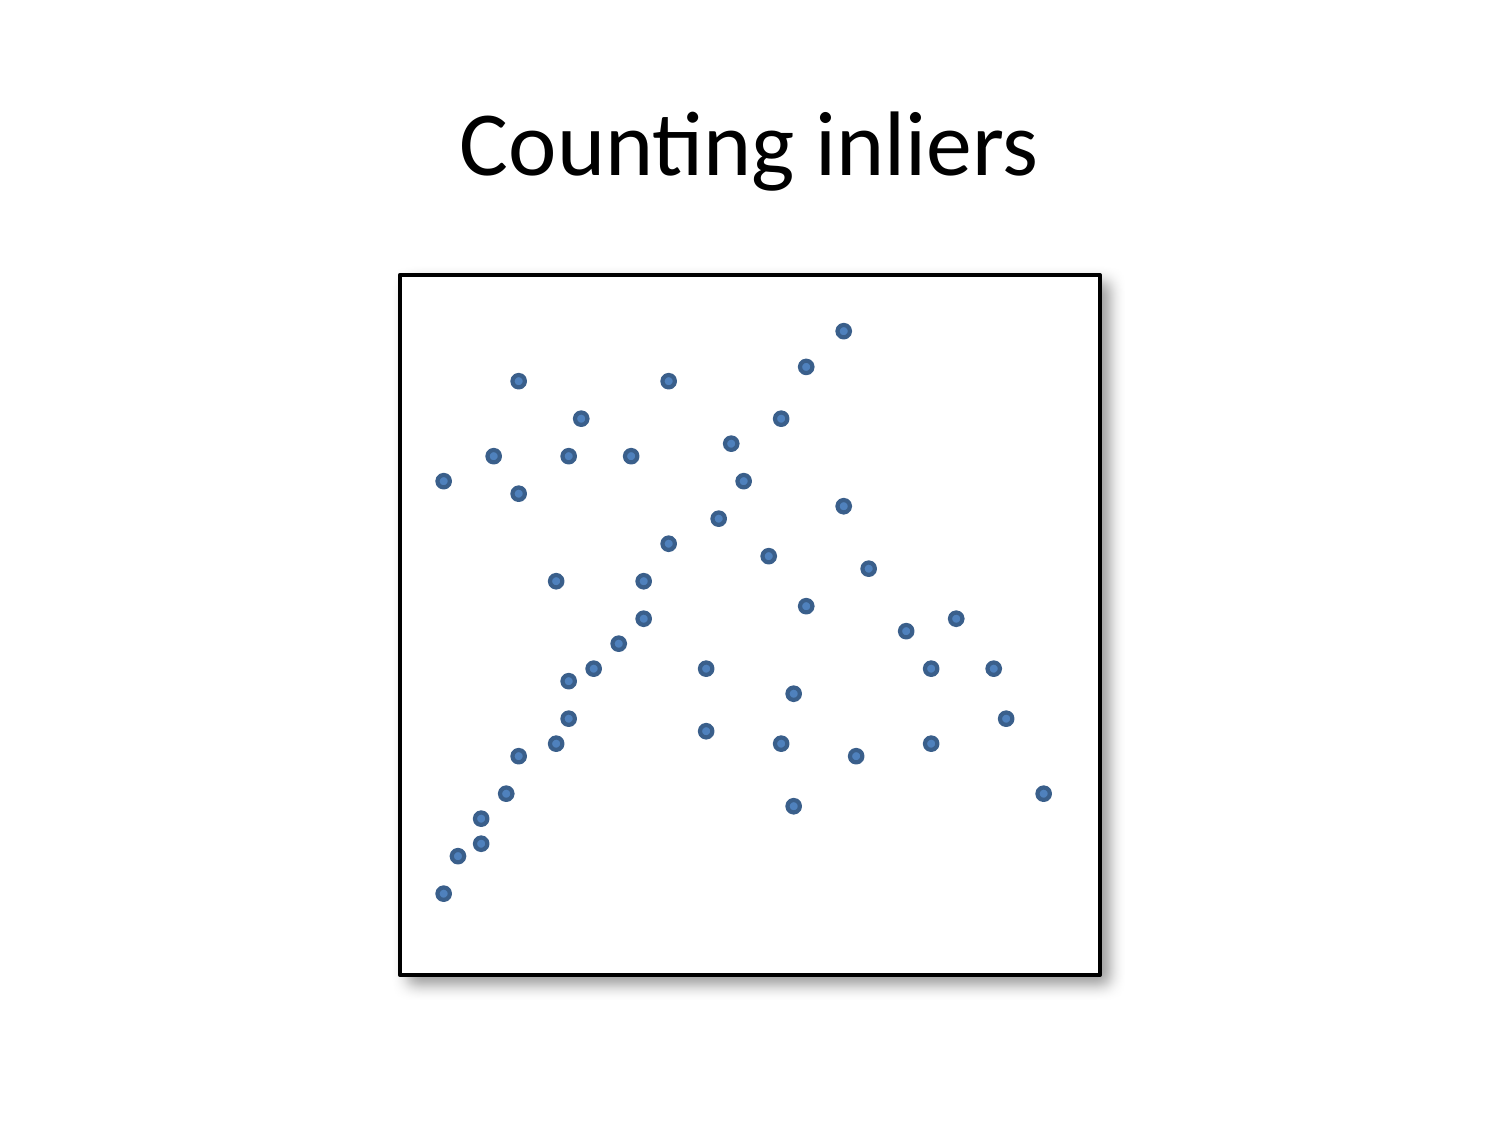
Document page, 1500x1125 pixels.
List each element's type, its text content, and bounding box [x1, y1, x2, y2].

text_box [797, 358, 815, 376]
text_box [735, 472, 752, 490]
text_box [785, 685, 802, 703]
text_box [897, 622, 915, 640]
text_box [860, 560, 877, 577]
text_box [449, 847, 467, 865]
text_box [947, 610, 965, 628]
text_box [985, 660, 1003, 677]
text_box [635, 572, 652, 590]
text_box [722, 435, 740, 452]
text_box [510, 372, 527, 390]
text_box [635, 610, 652, 628]
text_box [472, 810, 490, 827]
text_box [435, 472, 452, 490]
text_box [772, 735, 790, 752]
text_box [547, 735, 565, 752]
text_box [398, 273, 1102, 977]
text_box [510, 485, 527, 502]
text_box [435, 885, 452, 902]
text_box [660, 535, 677, 553]
text_box [660, 372, 677, 390]
text_box [497, 785, 515, 802]
text_box [785, 797, 802, 815]
text_box [560, 672, 577, 690]
text_box [922, 660, 940, 677]
text_box [997, 710, 1015, 727]
text_box [585, 660, 602, 677]
text_box [797, 597, 815, 615]
text_box [697, 722, 715, 740]
text_box [697, 660, 715, 677]
text_box [622, 447, 640, 465]
text_box [835, 322, 853, 340]
title Counting inliers [75, 45, 1425, 233]
text_box [1035, 785, 1052, 802]
text_box [772, 410, 790, 427]
text_box [510, 747, 527, 765]
text_box [560, 447, 577, 465]
text_box [572, 410, 590, 427]
text_box [547, 572, 565, 590]
text_box [760, 547, 778, 565]
text_box [472, 835, 490, 853]
text_box [485, 447, 502, 465]
text_box [710, 510, 727, 527]
text_box [835, 497, 853, 515]
text_box [560, 710, 577, 727]
text_box [922, 735, 940, 752]
text_box [847, 747, 865, 765]
text_box [610, 635, 628, 652]
